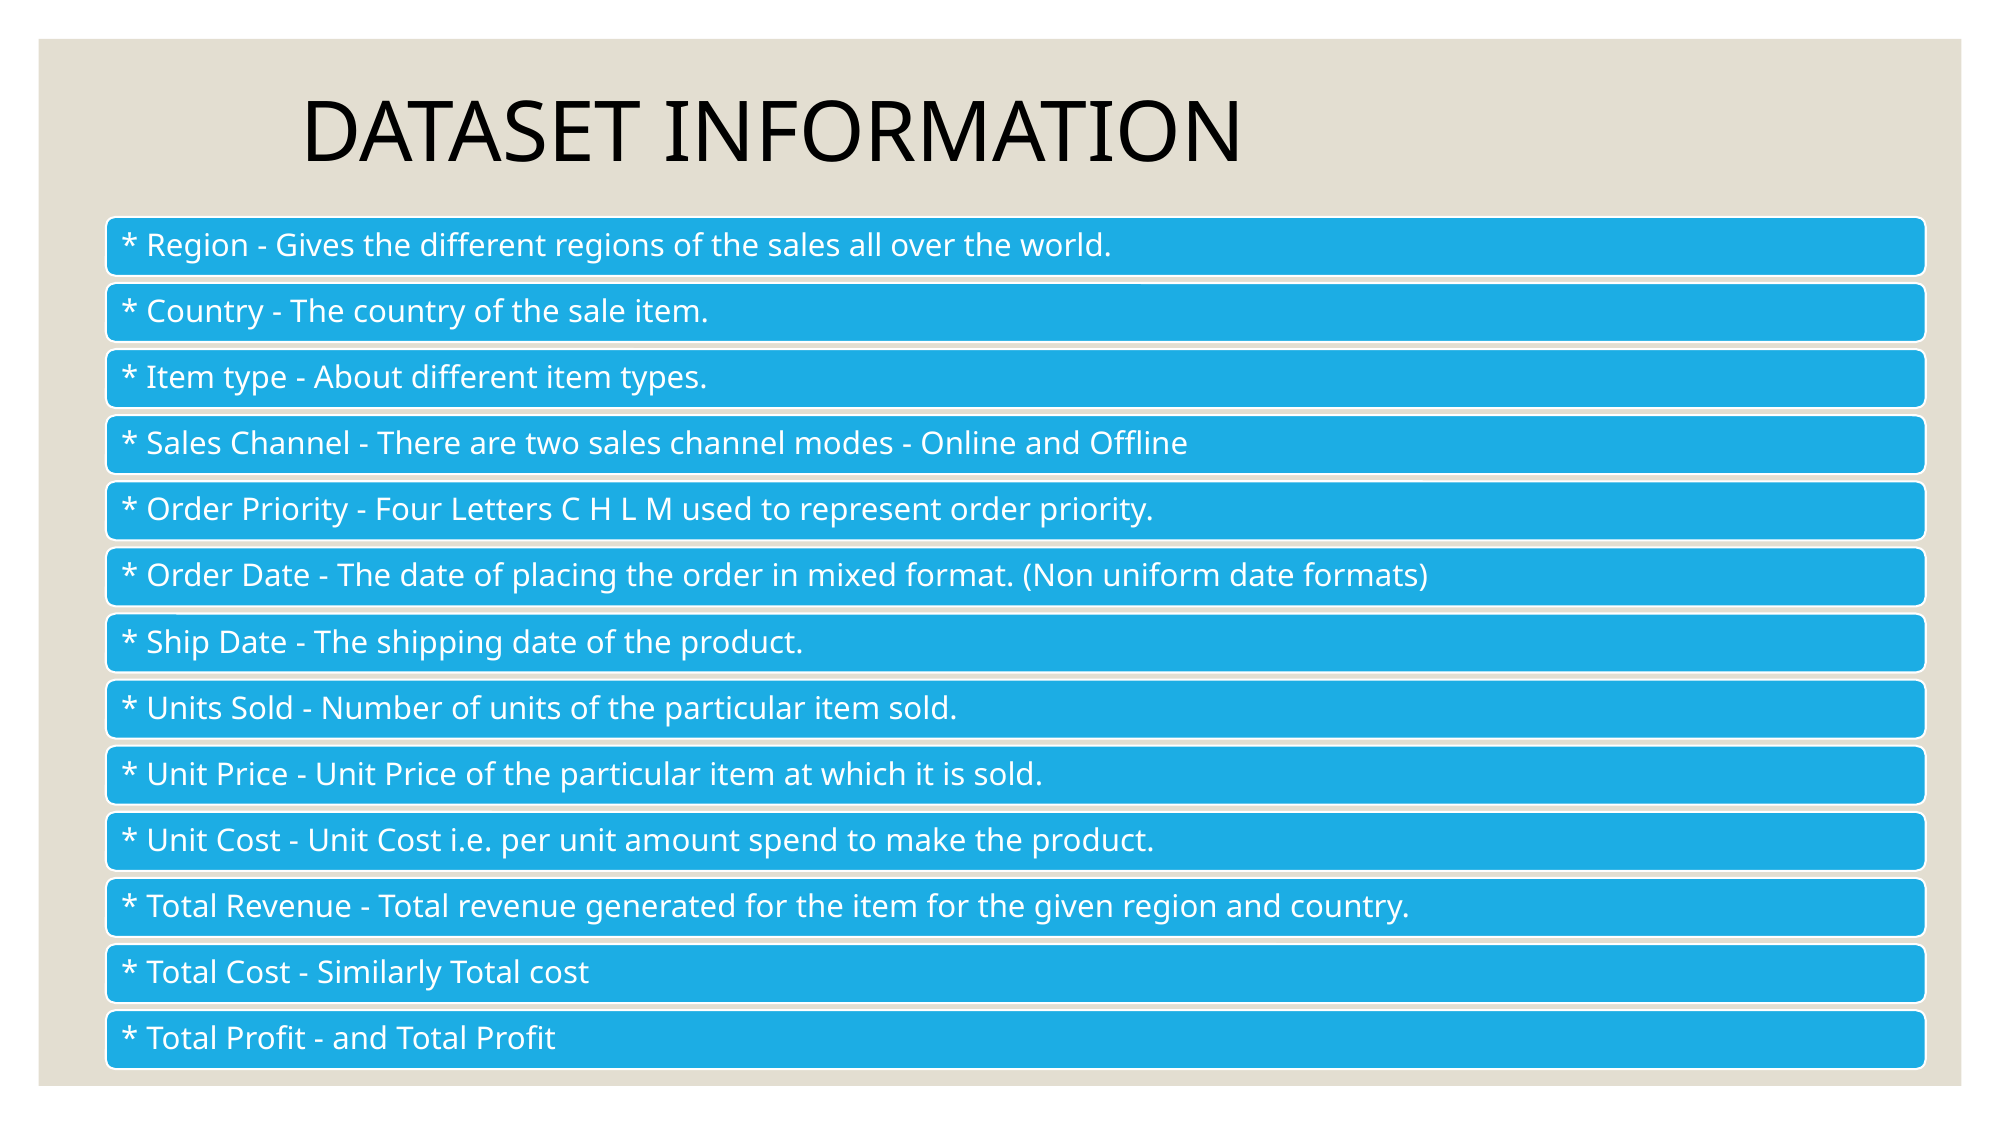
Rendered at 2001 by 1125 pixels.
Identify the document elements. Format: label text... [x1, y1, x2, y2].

title DATASET INFORMATION [285, 81, 1747, 188]
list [105, 211, 1926, 1075]
